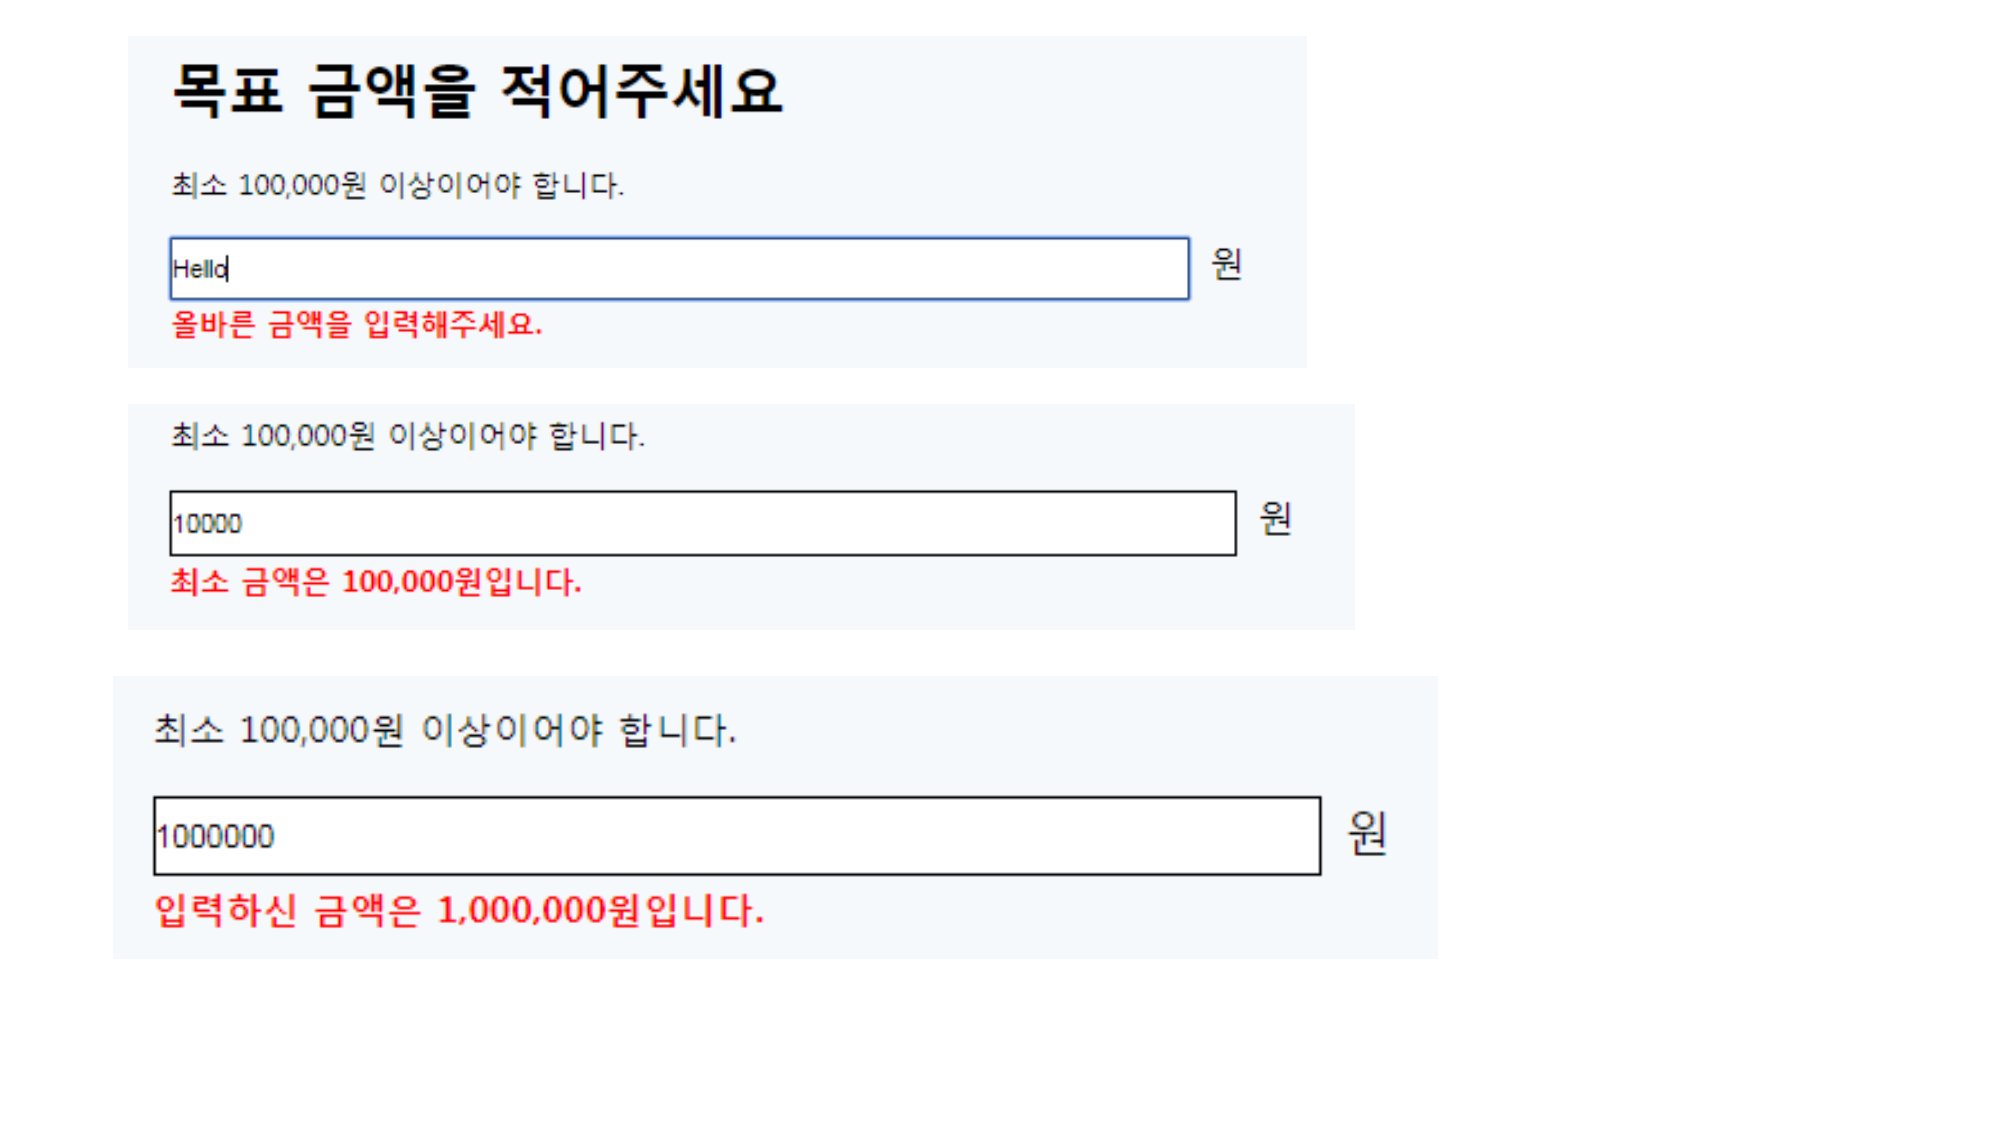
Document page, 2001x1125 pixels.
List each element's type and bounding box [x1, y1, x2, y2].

picture [128, 36, 1307, 368]
picture [128, 404, 1355, 630]
picture [113, 675, 1438, 959]
